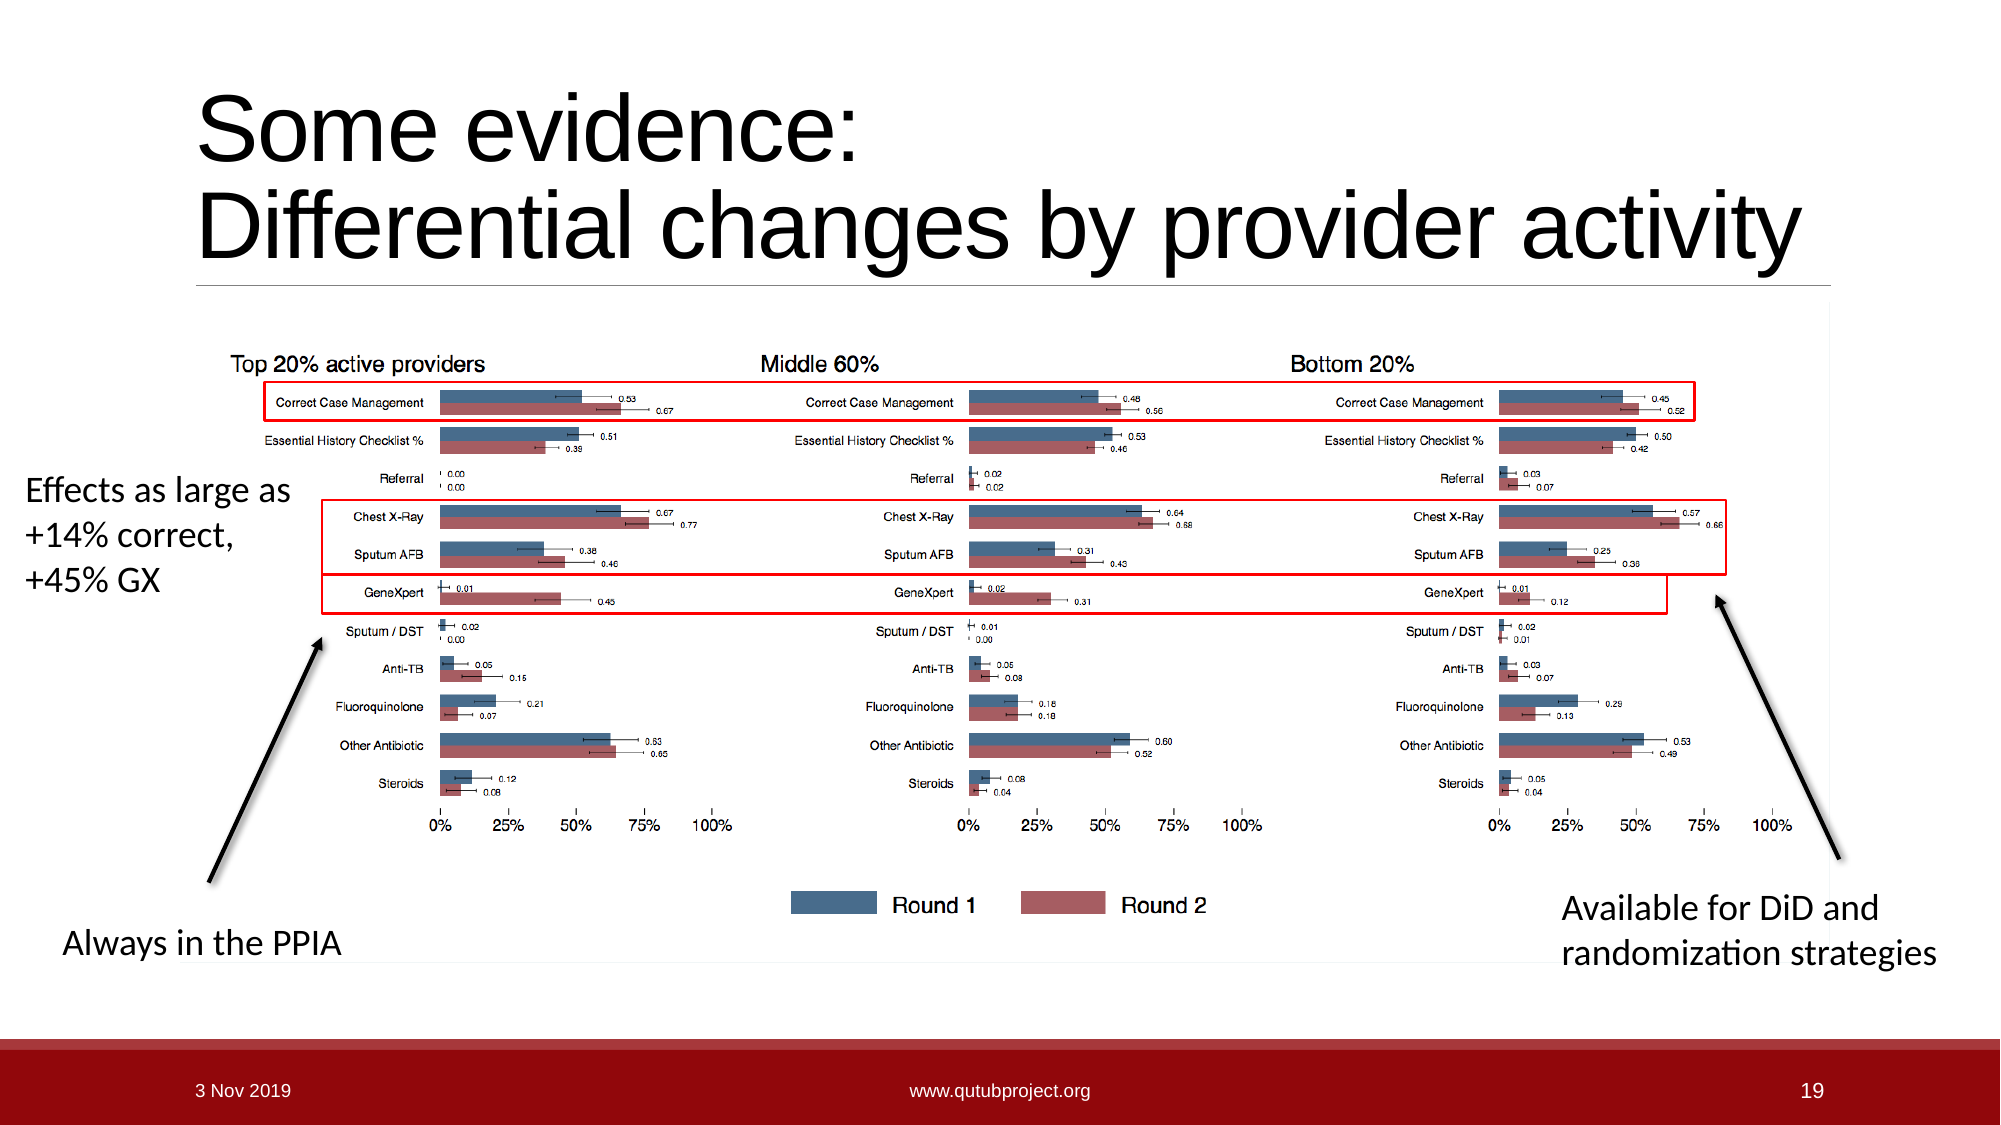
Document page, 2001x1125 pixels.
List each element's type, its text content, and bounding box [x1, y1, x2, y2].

text_box Effects as large as +14% correct, +45% GX [10, 457, 177, 608]
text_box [1715, 593, 1840, 860]
title Some evidence: Differential changes by provider activity [180, 47, 1830, 285]
text_box Always in the PPIA [47, 910, 180, 971]
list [179, 302, 1831, 964]
slide_number 19 [1624, 1059, 1840, 1120]
text_box Available for DiD and randomization strategies [1546, 875, 2000, 981]
footer www.qutubproject.org [604, 1059, 1396, 1120]
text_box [208, 636, 323, 884]
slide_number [180, 1059, 586, 1120]
